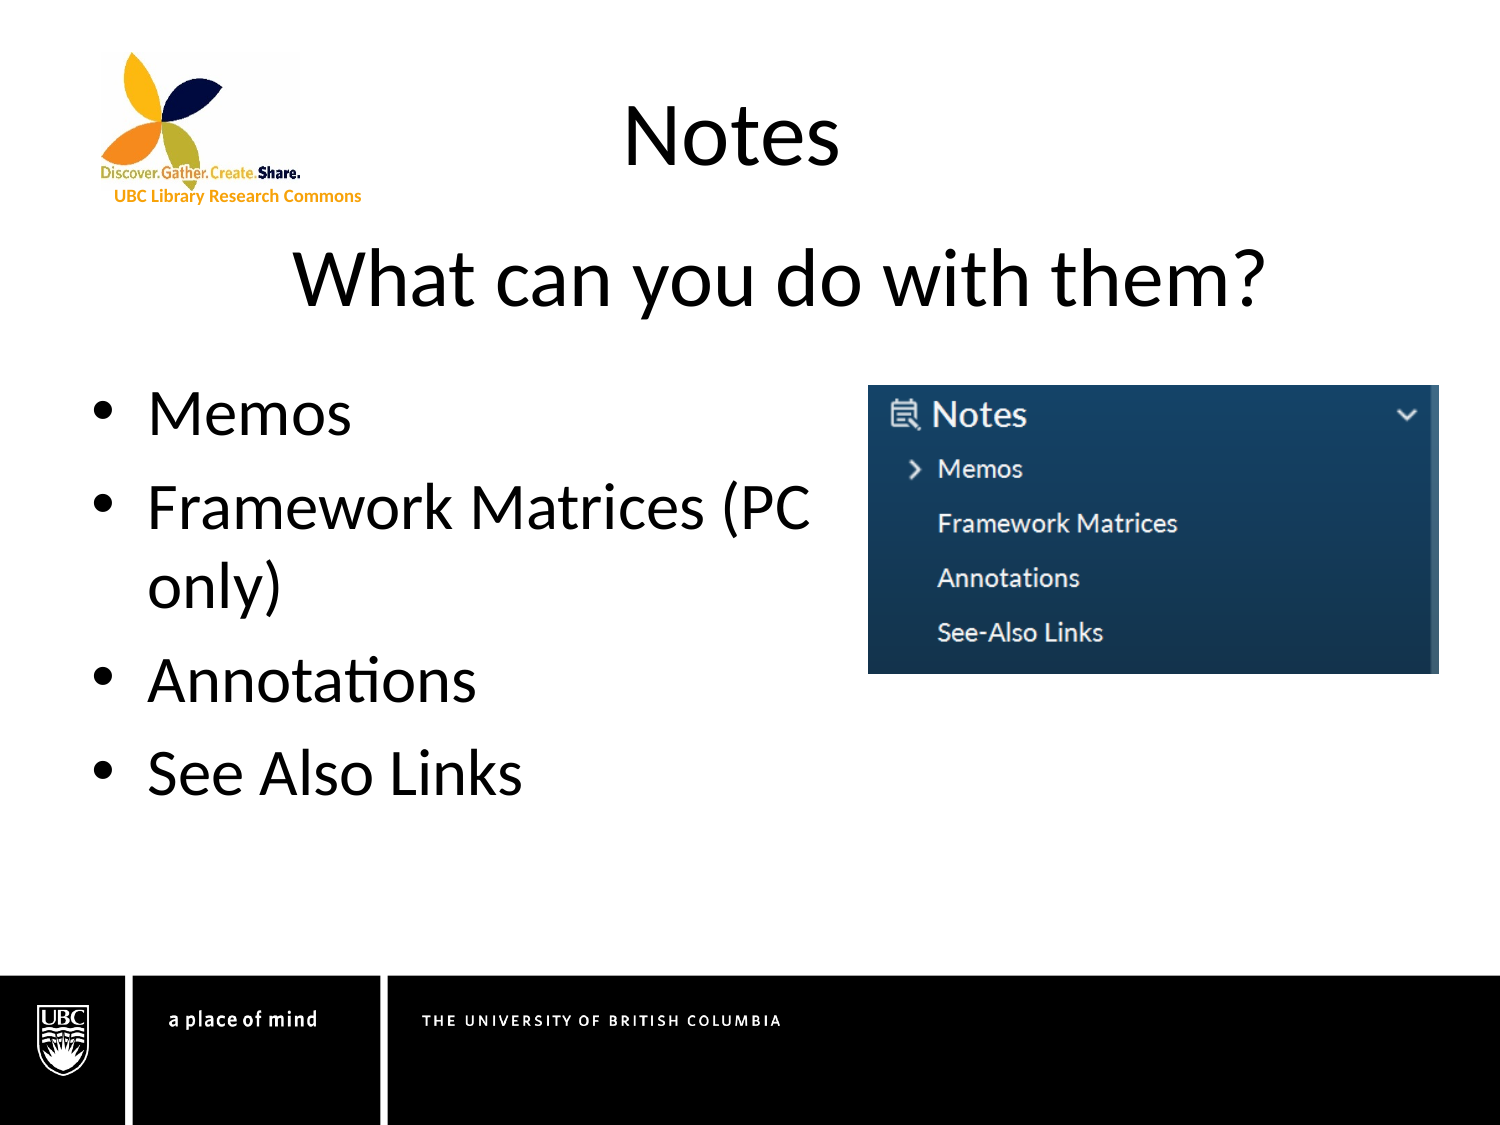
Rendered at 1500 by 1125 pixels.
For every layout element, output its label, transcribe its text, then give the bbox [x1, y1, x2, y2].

picture [101, 52, 300, 191]
title Notes [277, 66, 1188, 215]
picture [169, 1010, 316, 1030]
picture [37, 1005, 89, 1076]
picture [867, 385, 1439, 674]
list Memos Framework Matrices (PC only) Annotations See Also Links [76, 361, 845, 764]
picture [422, 1015, 780, 1026]
text_box What can you do with them? [277, 215, 1386, 331]
